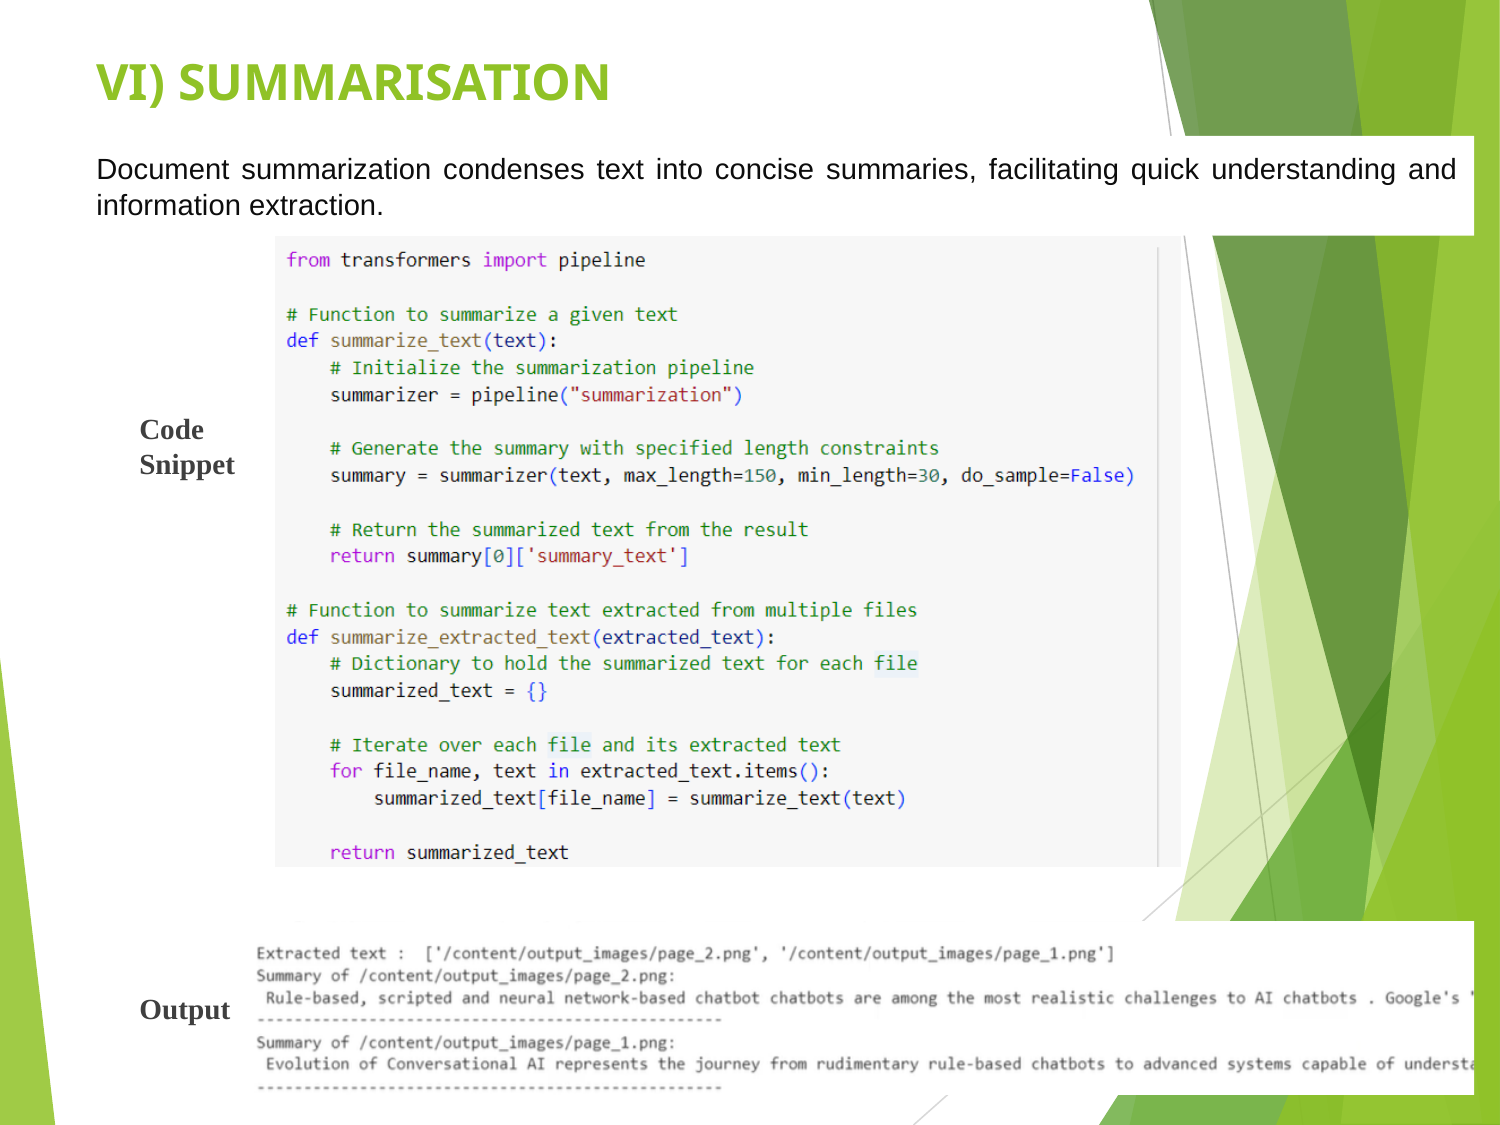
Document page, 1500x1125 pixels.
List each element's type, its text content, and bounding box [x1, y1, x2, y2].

text_box VI) SUMMARISATION [81, 24, 845, 135]
picture [237, 920, 1475, 1095]
text_box Code Snippet [124, 395, 261, 496]
text_box Document summarization condenses text into concise summaries, facilitating quick understanding and information extraction. [81, 135, 1475, 236]
text_box Output [124, 974, 232, 1040]
picture [274, 236, 1181, 867]
